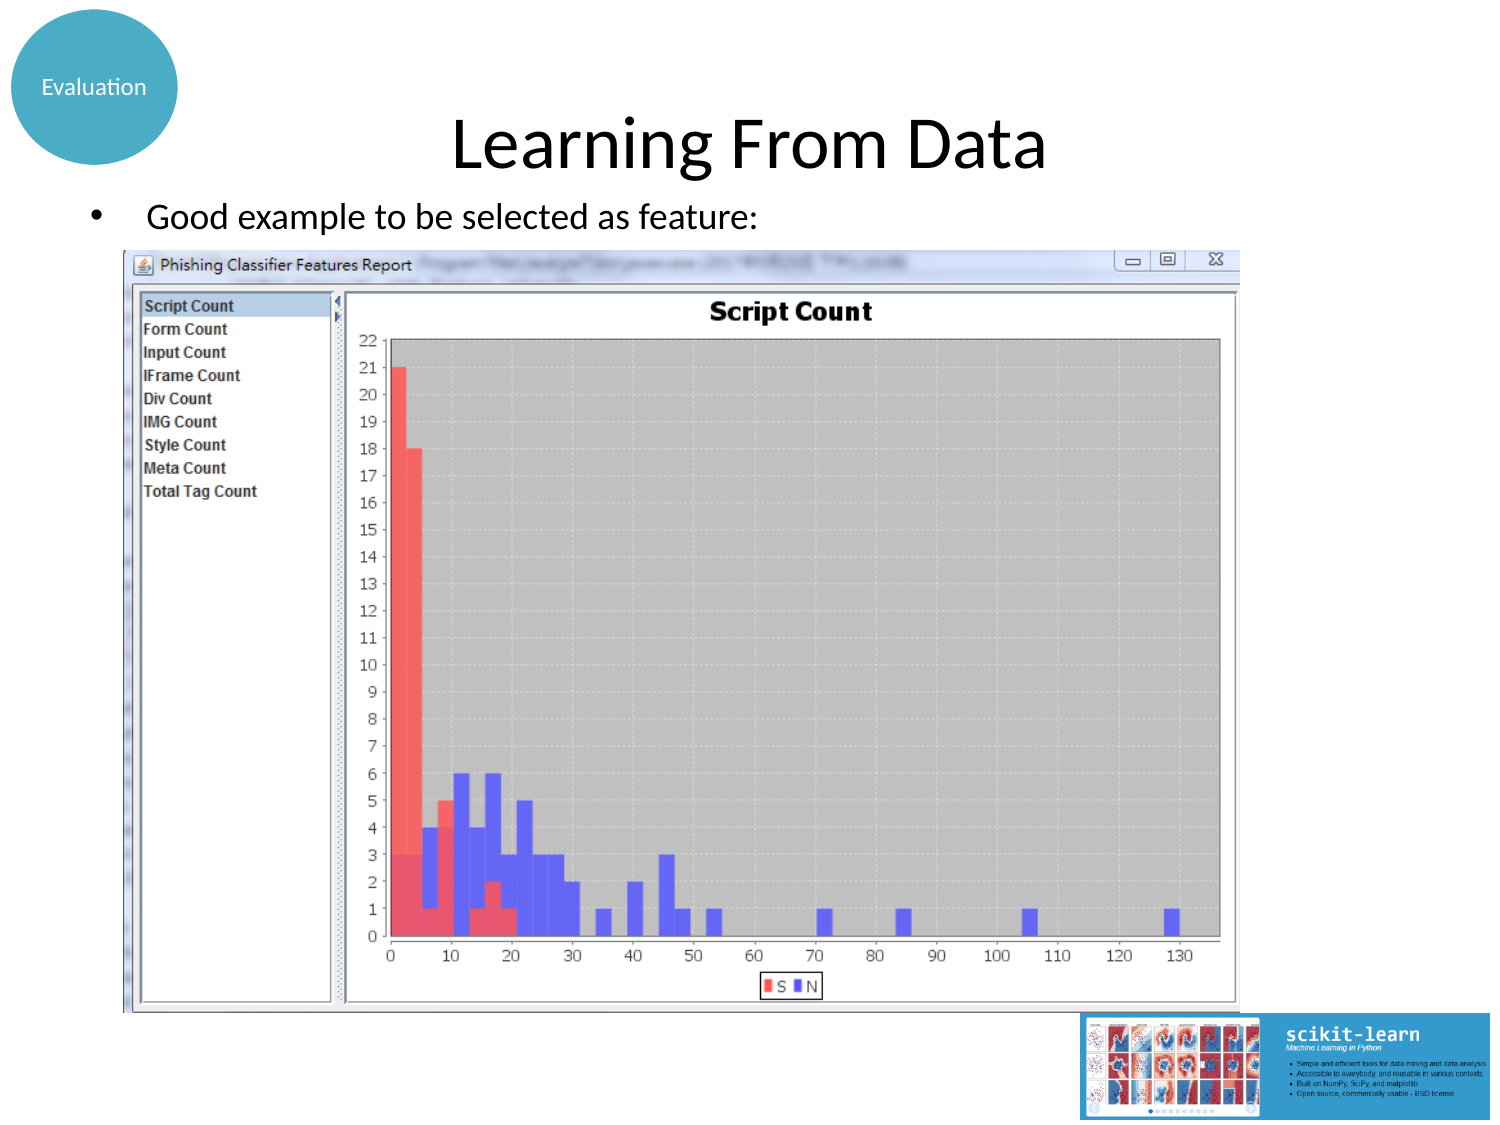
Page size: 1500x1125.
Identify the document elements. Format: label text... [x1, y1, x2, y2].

picture [123, 250, 1490, 1120]
list Good example to be selected as feature: [75, 184, 1425, 1005]
title Learning From Data [75, 45, 1425, 184]
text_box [8, 7, 180, 168]
